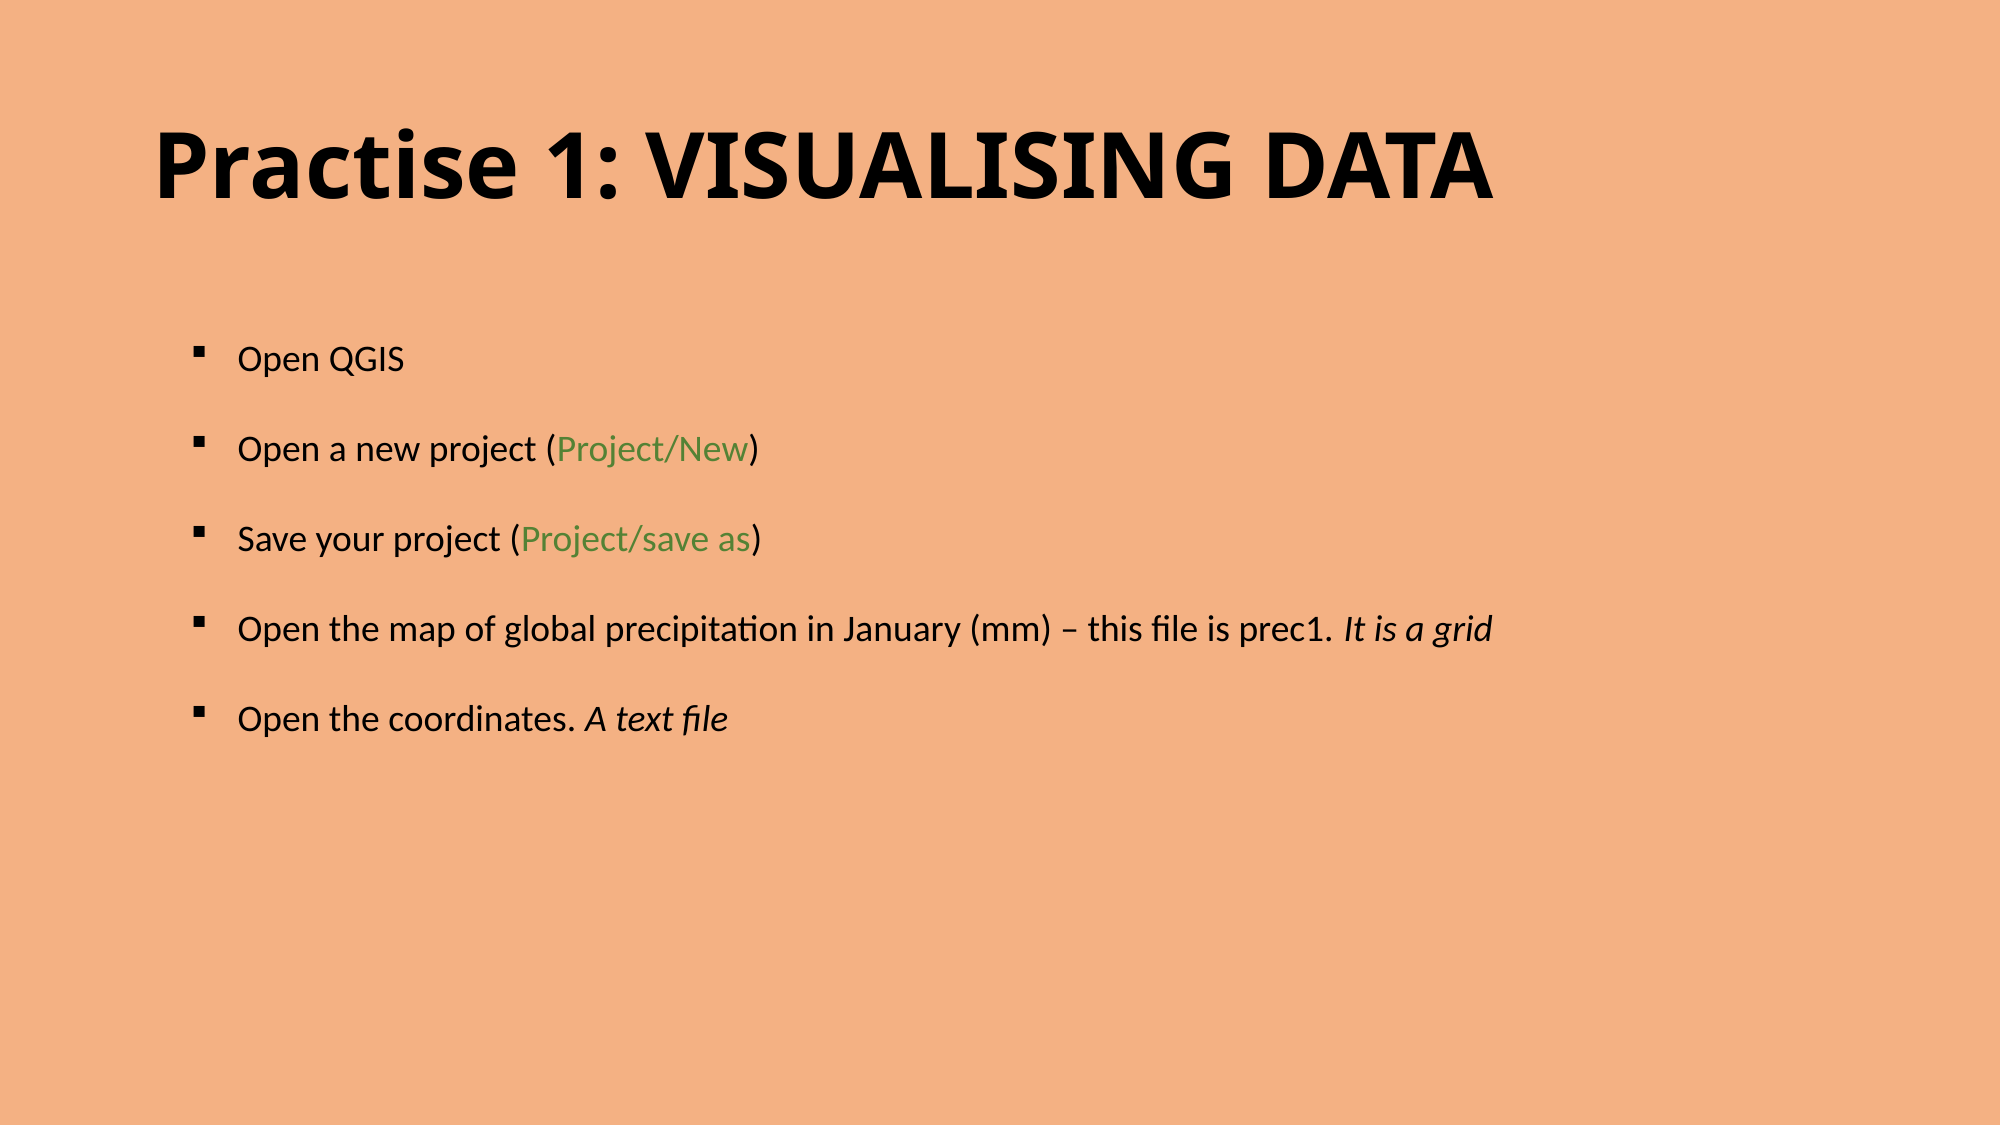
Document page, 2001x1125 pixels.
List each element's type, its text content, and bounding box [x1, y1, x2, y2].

title Practise 1: VISUALISING DATA [137, 59, 1863, 278]
text_box Open QGIS Open a new project (Project/New) Save your project (Project/save as) Open the map of global precipitation in January (mm) – this file is prec1. It is a grid Open the coordinates. A text file [175, 326, 1508, 747]
